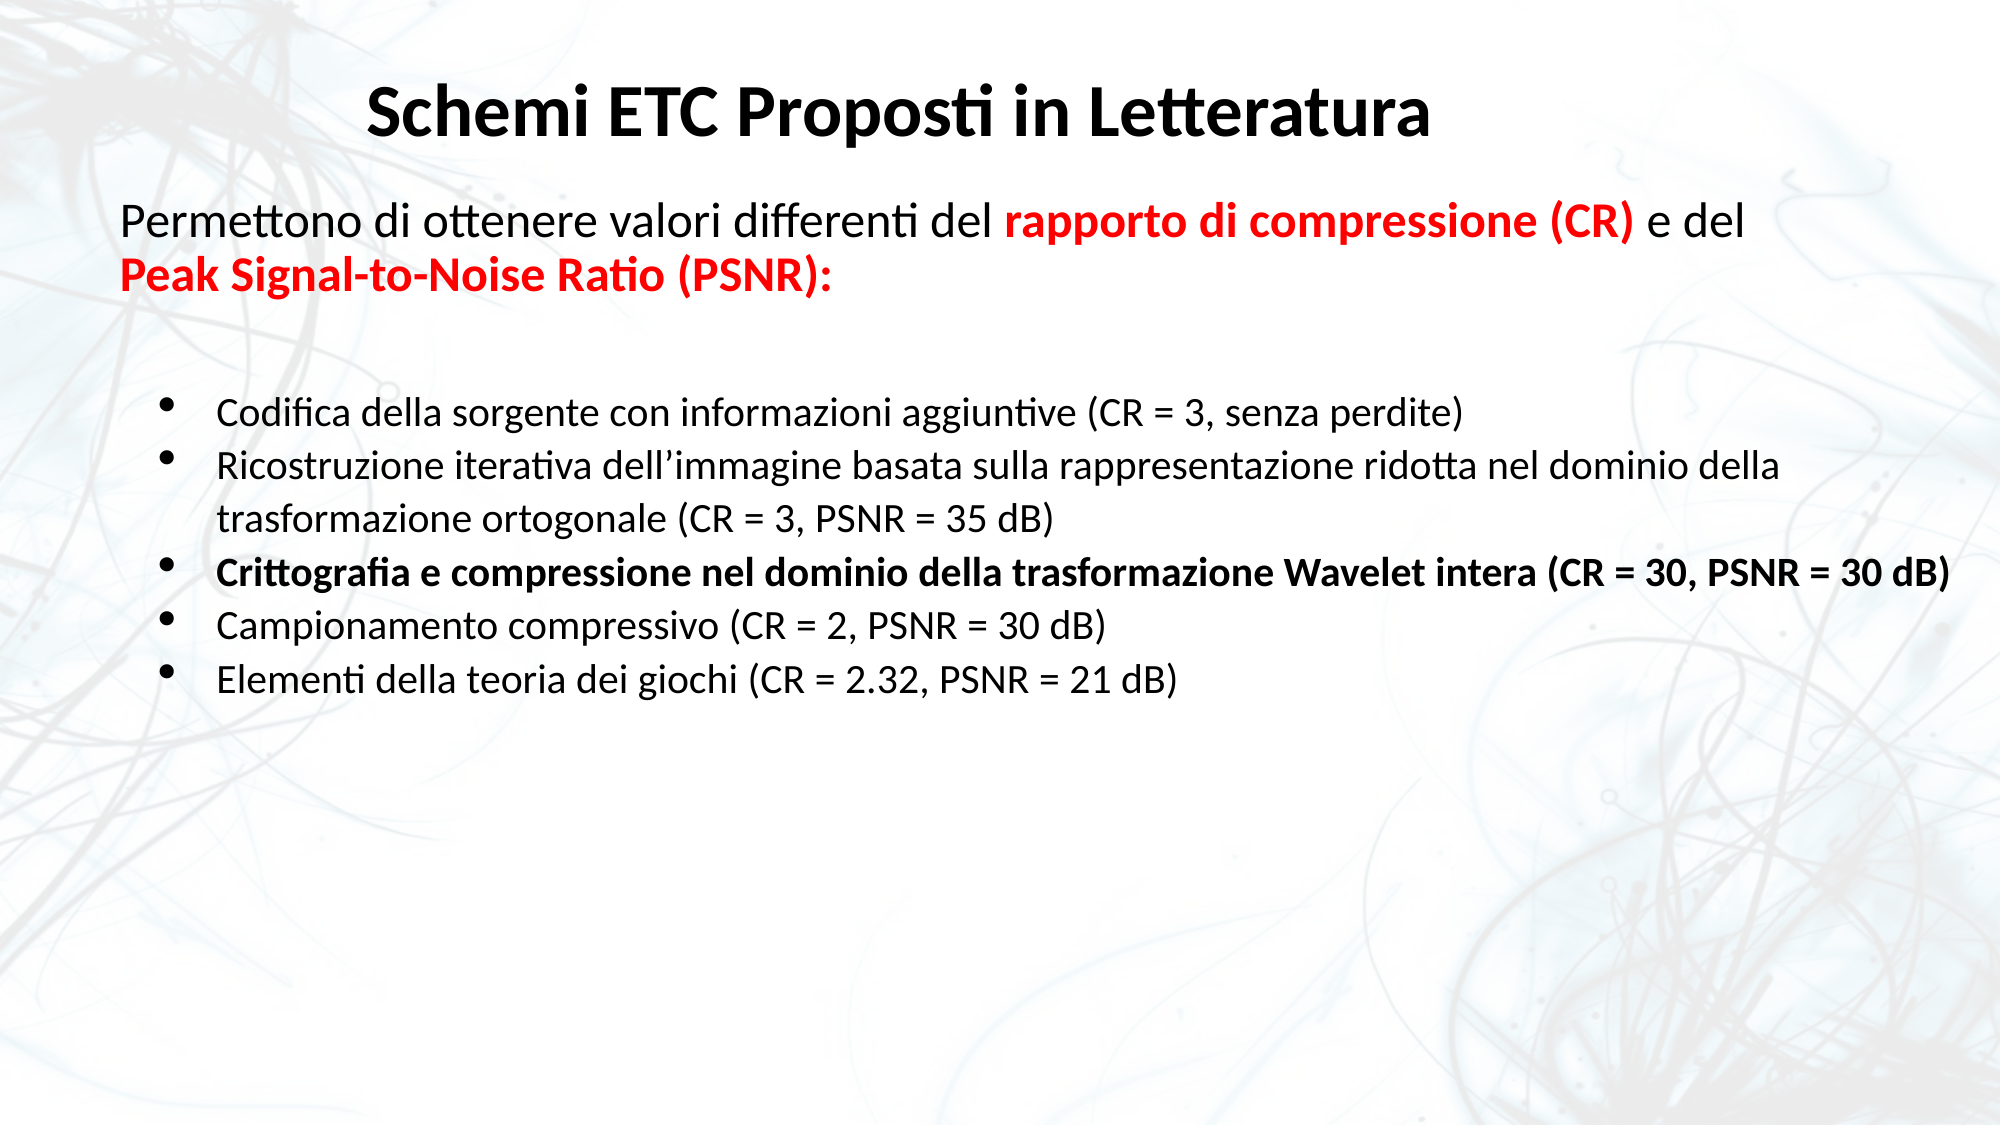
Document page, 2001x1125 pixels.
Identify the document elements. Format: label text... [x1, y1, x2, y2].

title Permettono di ottenere valori differenti del rapporto di compressione (CR) e del Peak Signal-to-Noise Ratio (PSNR): [104, 168, 1830, 374]
text_box Codifica della sorgente con informazioni aggiuntive (CR = 3, senza perdite) Ricostruzione iterativa dell’immagine basata sulla rappresentazione ridotta nel dominio della trasformazione ortogonale (CR = 3, PSNR = 35 dB) Crittografia e compressione nel dominio della trasformazione Wavelet intera (CR = 30, PSNR = 30 dB) Campionamento compressivo (CR = 2, PSNR = 30 dB) Elementi della teoria dei giochi (CR = 2.32, PSNR = 21 dB) [145, 373, 1987, 771]
text_box Schemi ETC Proposti in Letteratura [351, 54, 1481, 160]
